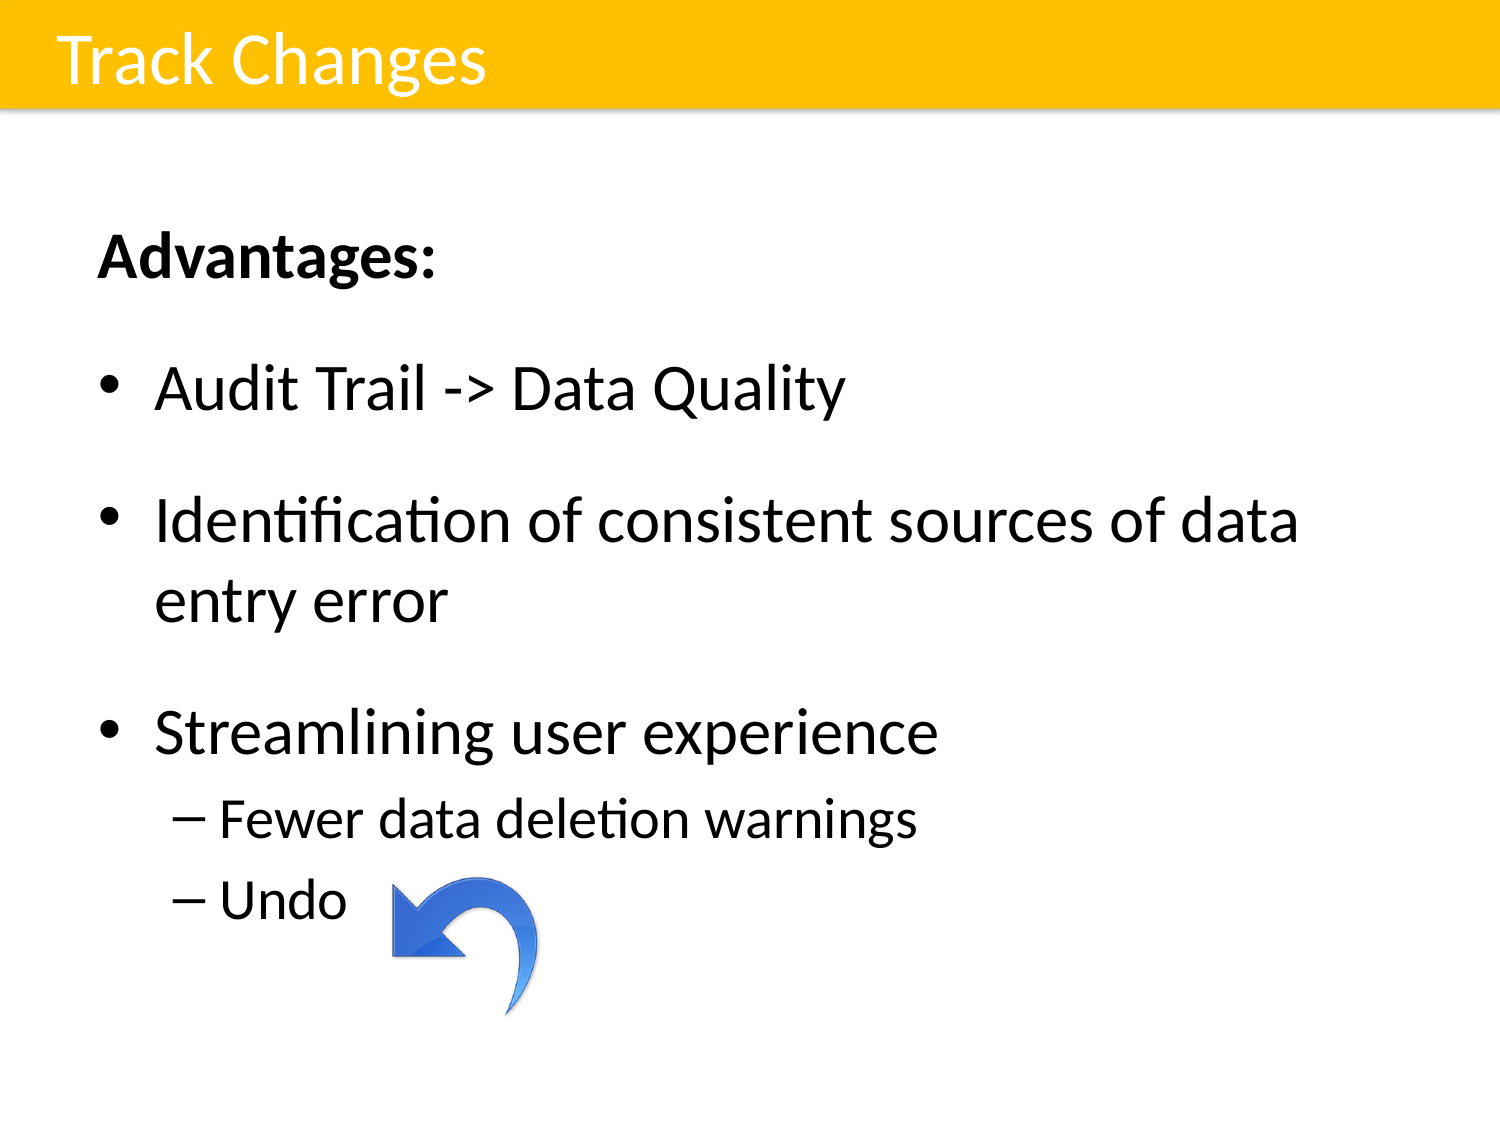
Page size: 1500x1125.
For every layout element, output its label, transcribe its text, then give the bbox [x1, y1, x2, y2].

list Advantages: Audit Trail -> Data Quality Identification of consistent sources of data entry error Streamlining user experience Fewer data deletion warnings Undo [82, 203, 1433, 947]
text_box Track Changes [0, 0, 1500, 112]
picture [390, 870, 542, 1023]
